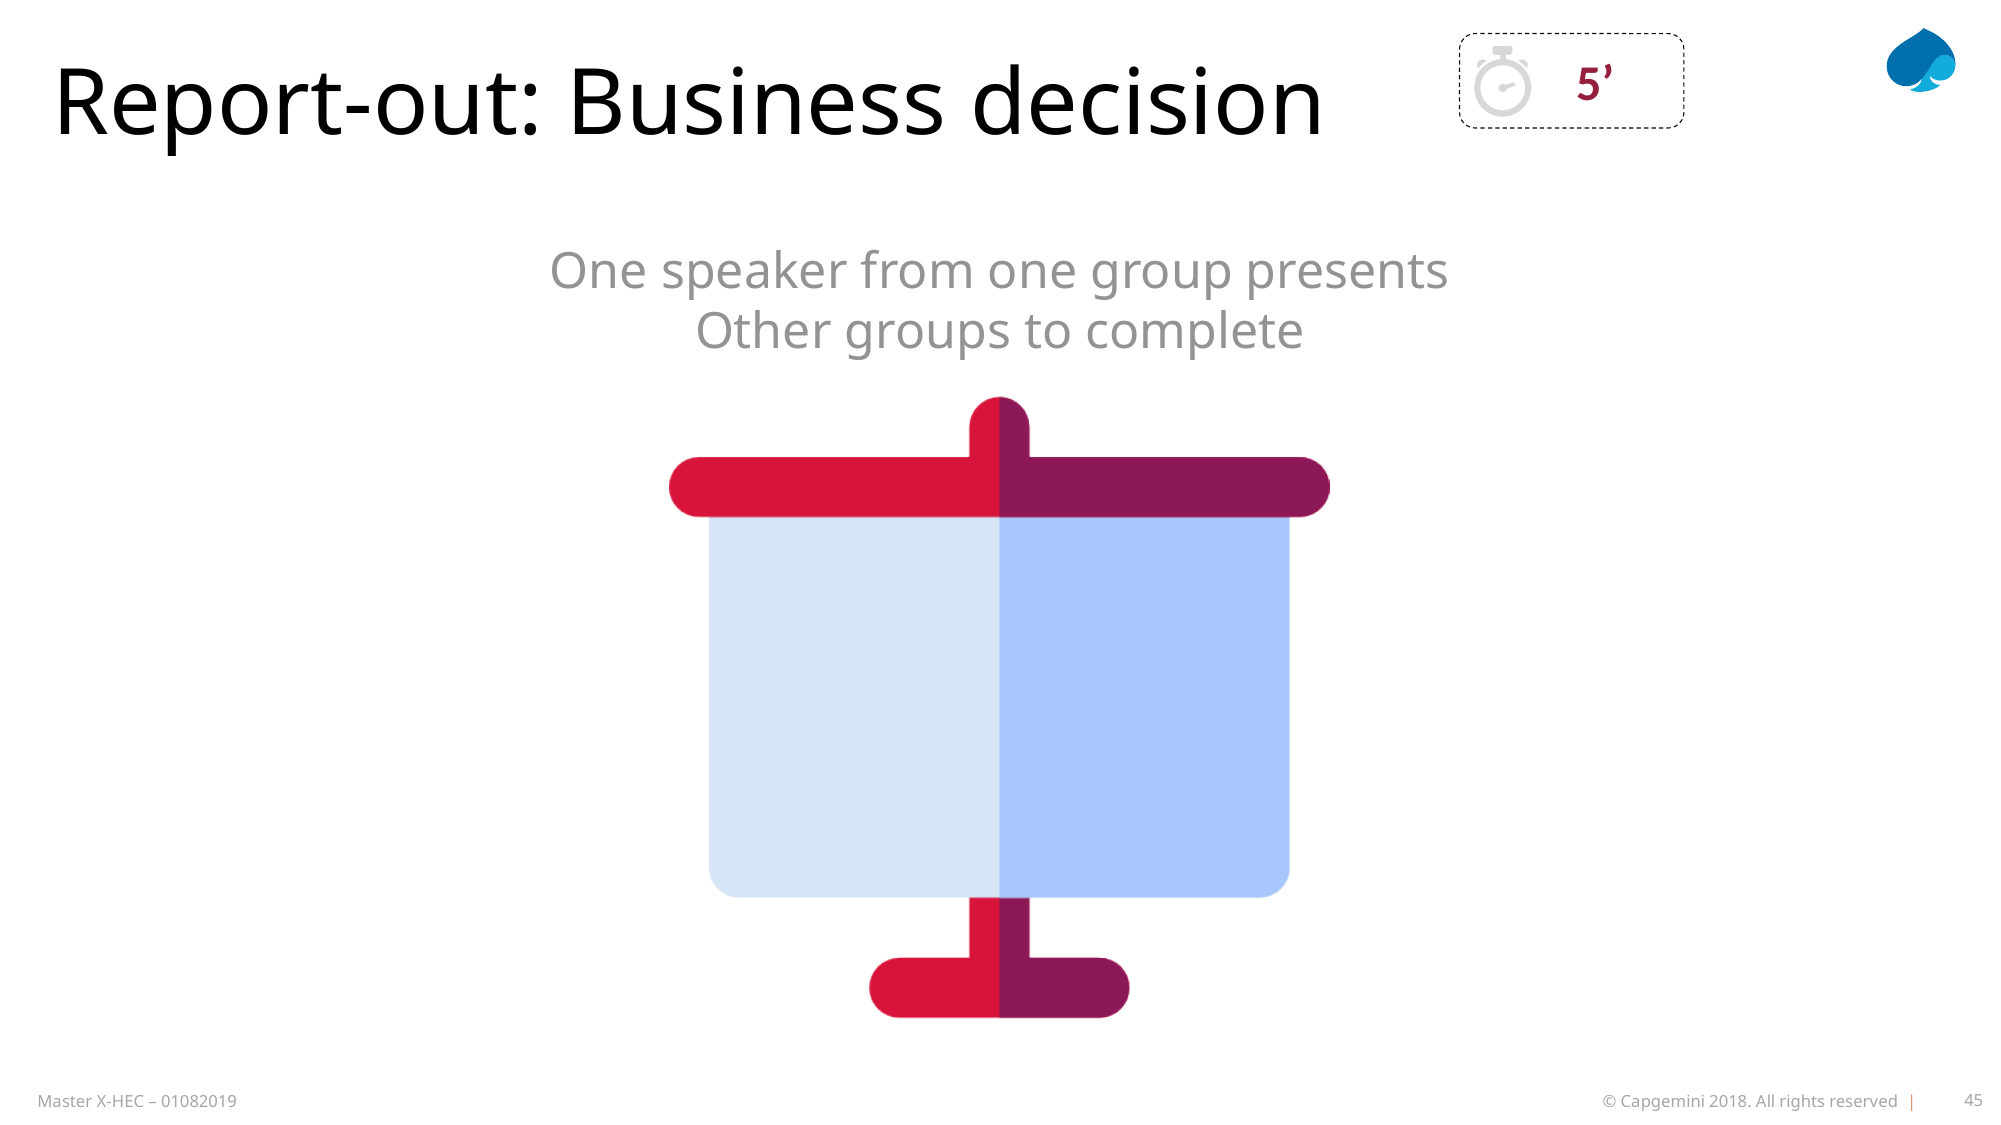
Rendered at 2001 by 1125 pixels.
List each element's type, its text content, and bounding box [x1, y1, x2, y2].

title Report-out: Business decision [37, 19, 1963, 191]
text_box One speaker from one group presents Other groups to complete [387, 214, 1612, 384]
picture [669, 377, 1331, 1038]
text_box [1459, 33, 1686, 129]
